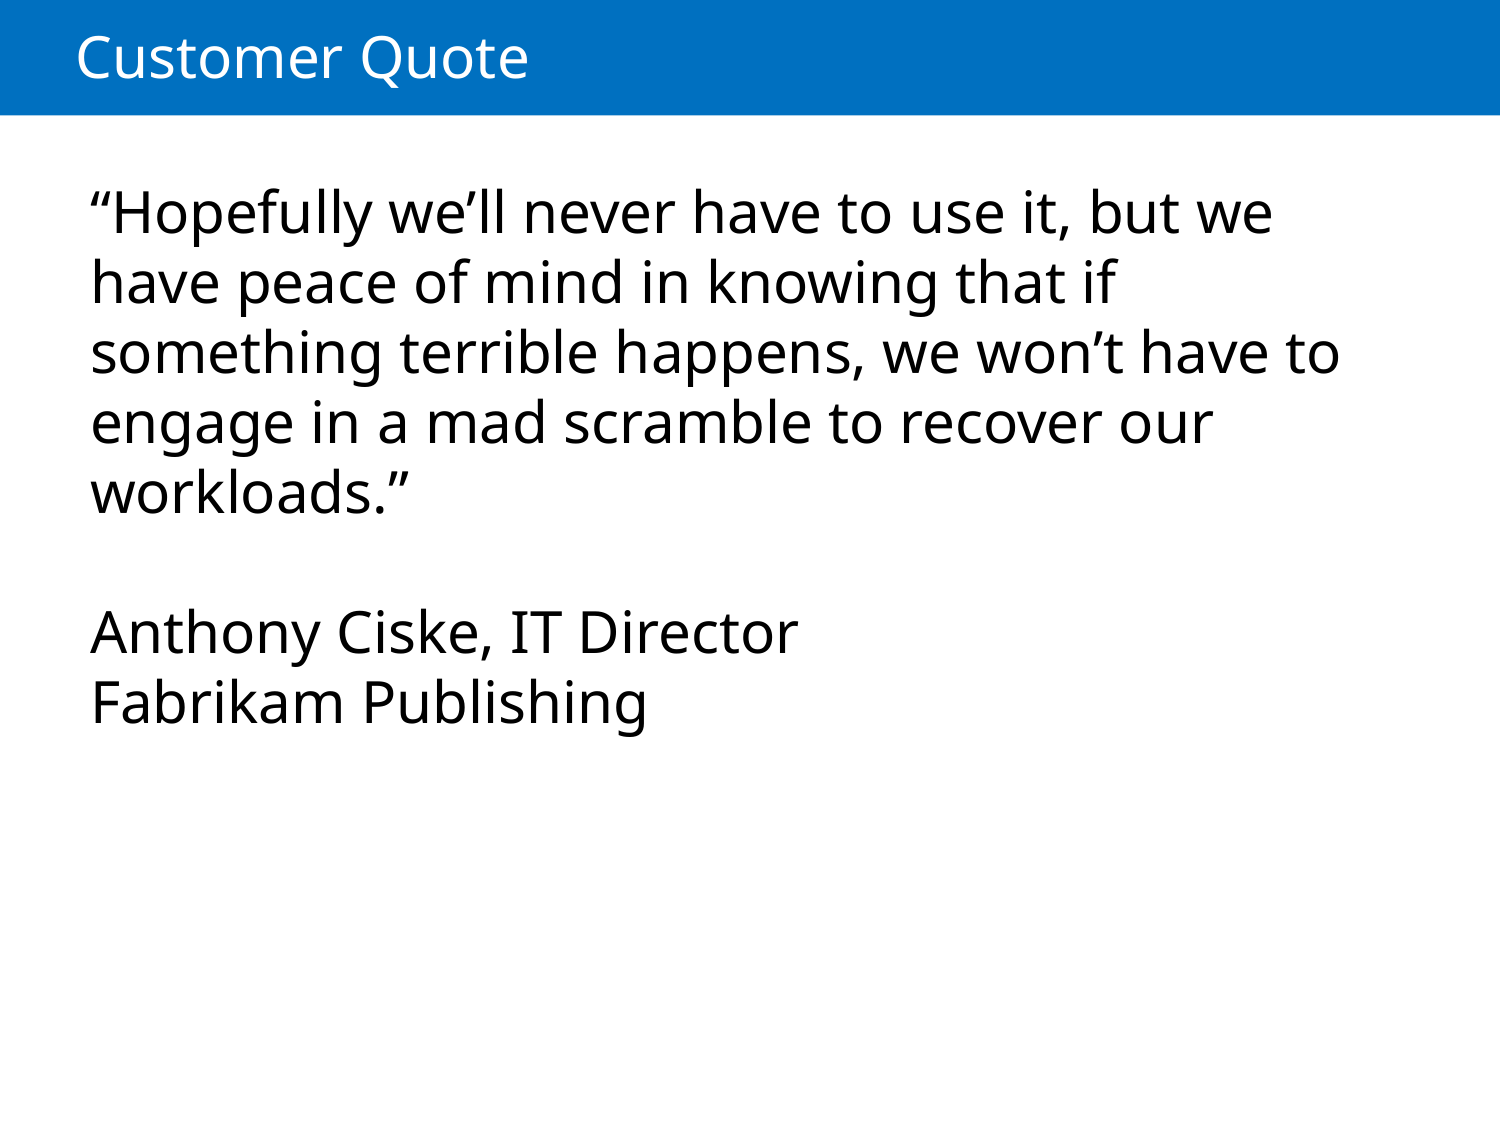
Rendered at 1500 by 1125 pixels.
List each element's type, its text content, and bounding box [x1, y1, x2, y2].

text_box “Hopefully we’ll never have to use it, but we have peace of mind in knowing that if something terrible happens, we won’t have to engage in a mad scramble to recover our workloads.” Anthony Ciske, IT Director Fabrikam Publishing [75, 167, 1408, 1012]
title Customer Quote [75, 0, 1351, 122]
